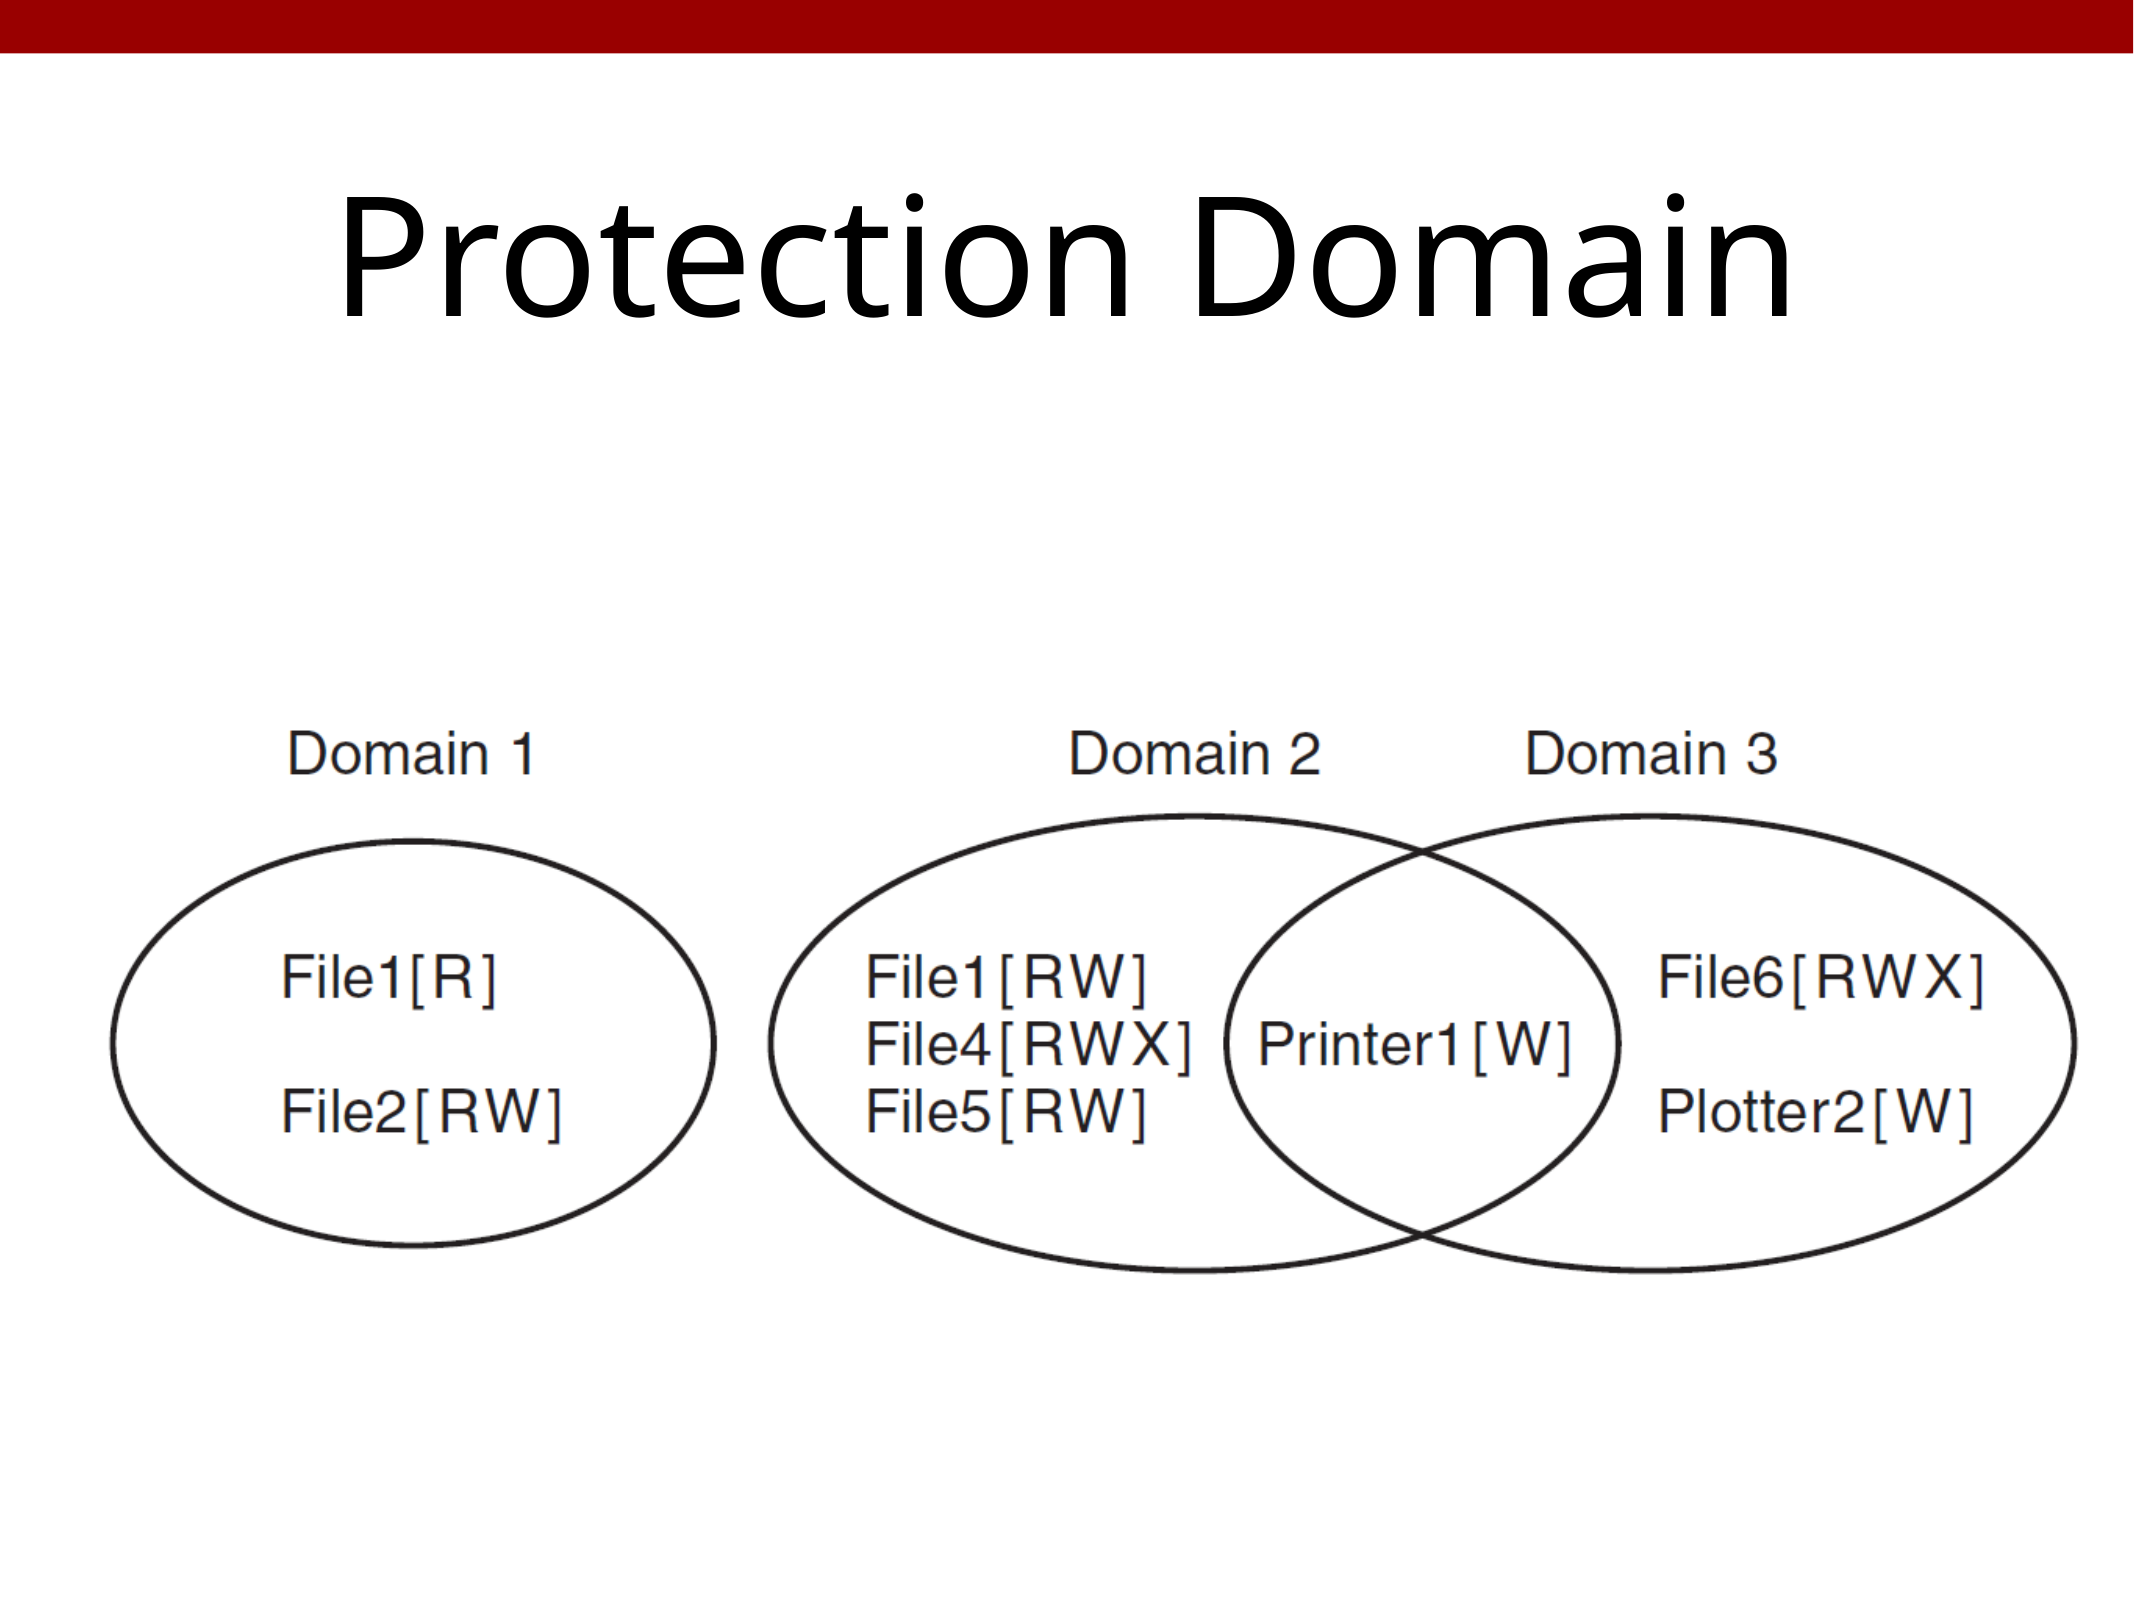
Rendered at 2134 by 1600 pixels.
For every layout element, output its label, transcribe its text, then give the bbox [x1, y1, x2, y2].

title Protection Domain [155, 72, 1978, 419]
picture [17, 426, 2117, 1600]
